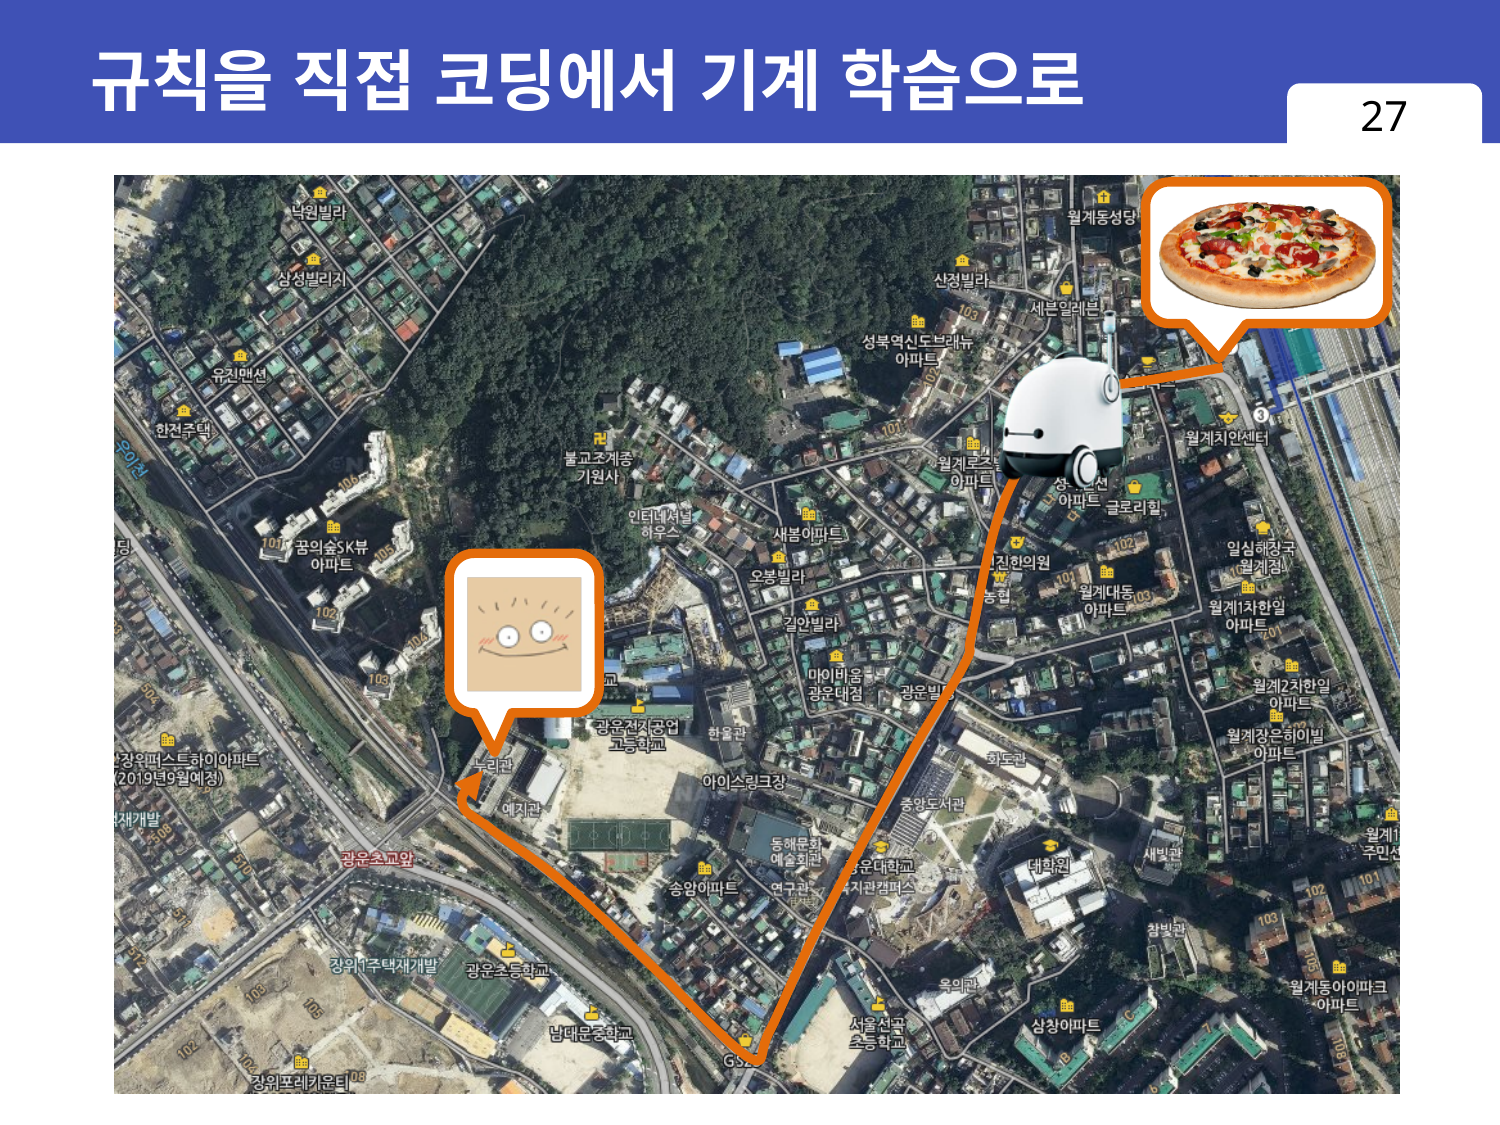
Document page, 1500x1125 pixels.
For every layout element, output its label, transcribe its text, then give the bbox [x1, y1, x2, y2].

picture [114, 174, 1400, 1095]
slide_number 27 [1286, 81, 1483, 161]
title 규칙을 직접 코딩에서 기계 학습으로 [74, 16, 1426, 141]
